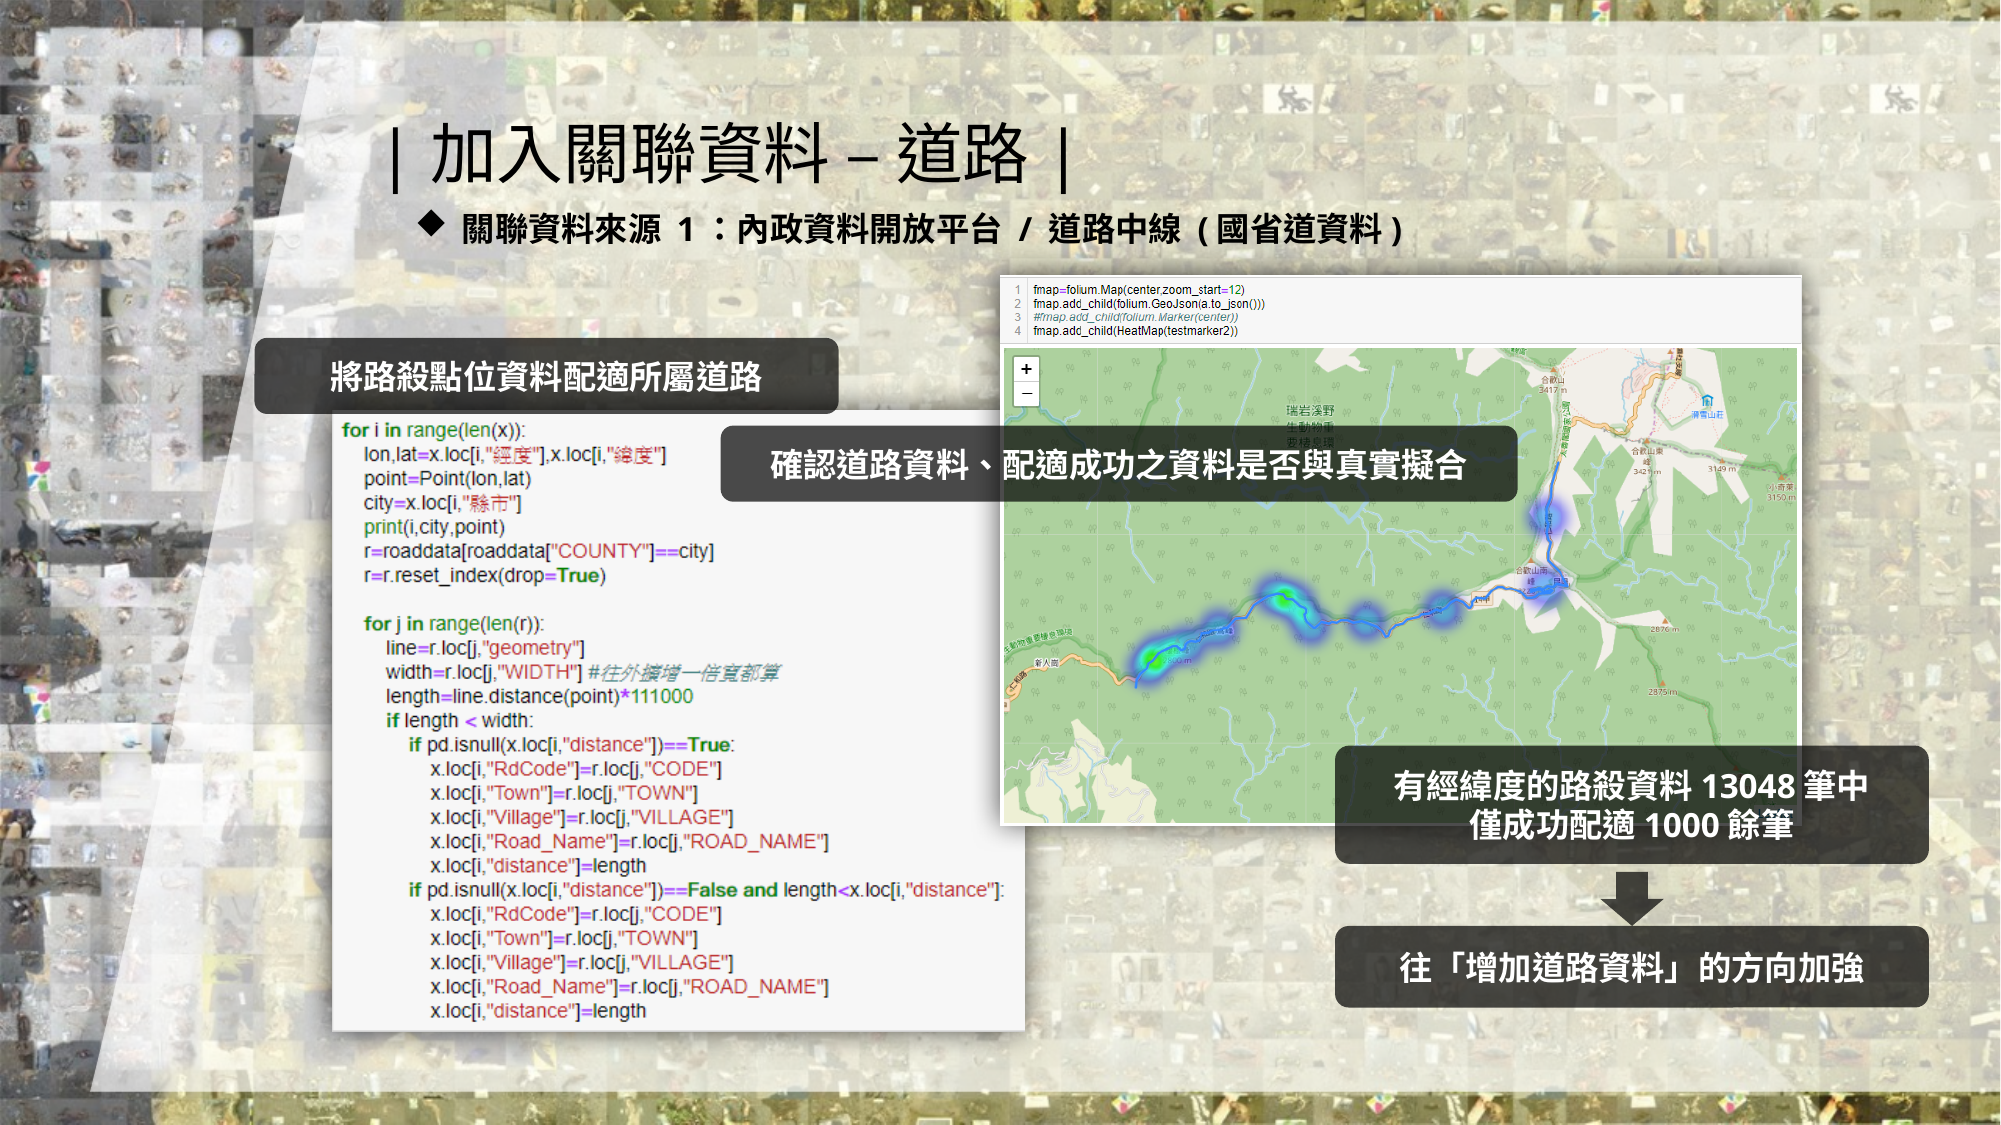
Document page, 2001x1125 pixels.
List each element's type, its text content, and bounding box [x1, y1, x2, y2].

text_box 有經緯度的路殺資料13048筆中 僅成功配適1000餘筆 [1334, 744, 1930, 865]
text_box 關聯資料來源 1：內政資料開放平台 / 道路中線 (國省道資料) [400, 200, 1471, 255]
picture [0, 0, 2001, 1125]
text_box [88, 20, 2000, 1093]
text_box 將路殺點位資料配適所屬道路 [253, 336, 840, 416]
text_box 往「增加道路資料」的方向加強 [1334, 924, 1930, 1009]
text_box |加入關聯資料 – 道路| [362, 104, 1098, 200]
text_box [1597, 870, 1667, 928]
